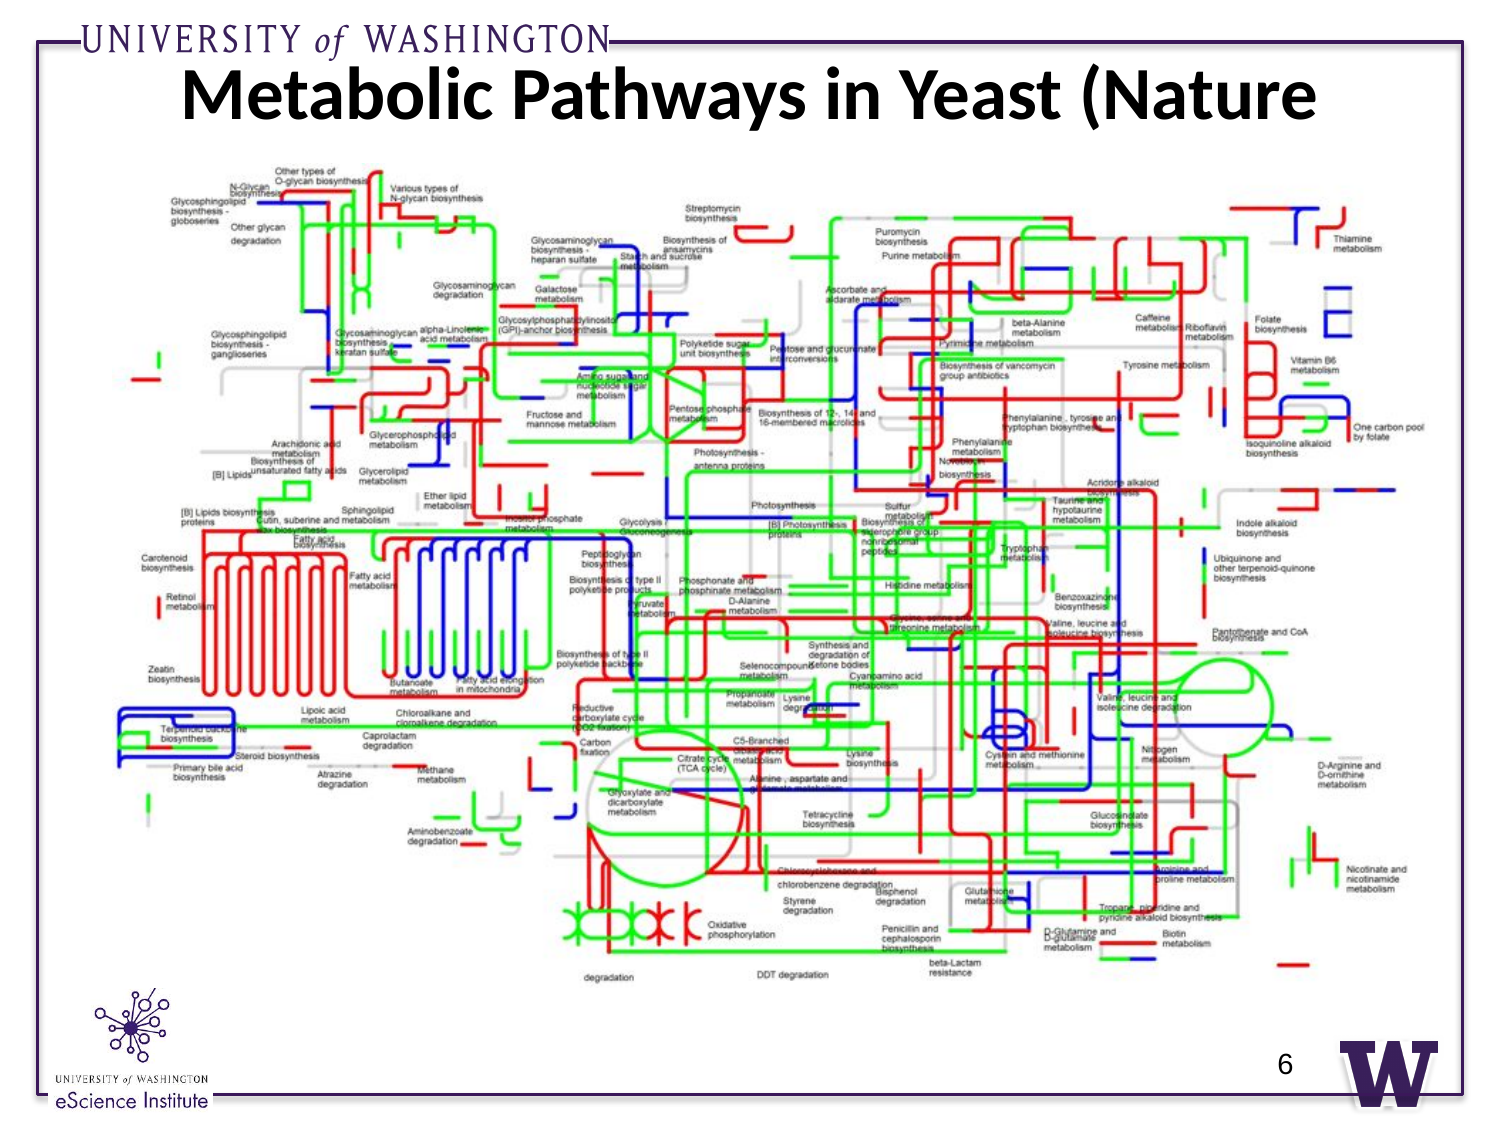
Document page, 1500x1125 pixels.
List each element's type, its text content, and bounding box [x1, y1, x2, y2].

picture [1350, 1041, 1438, 1093]
picture [1340, 1096, 1438, 1107]
picture [48, 162, 1429, 1113]
slide_number 6 [1262, 1037, 1350, 1098]
picture [81, 24, 609, 37]
title Metabolic Pathways in Yeast (Nature [75, 37, 1425, 175]
